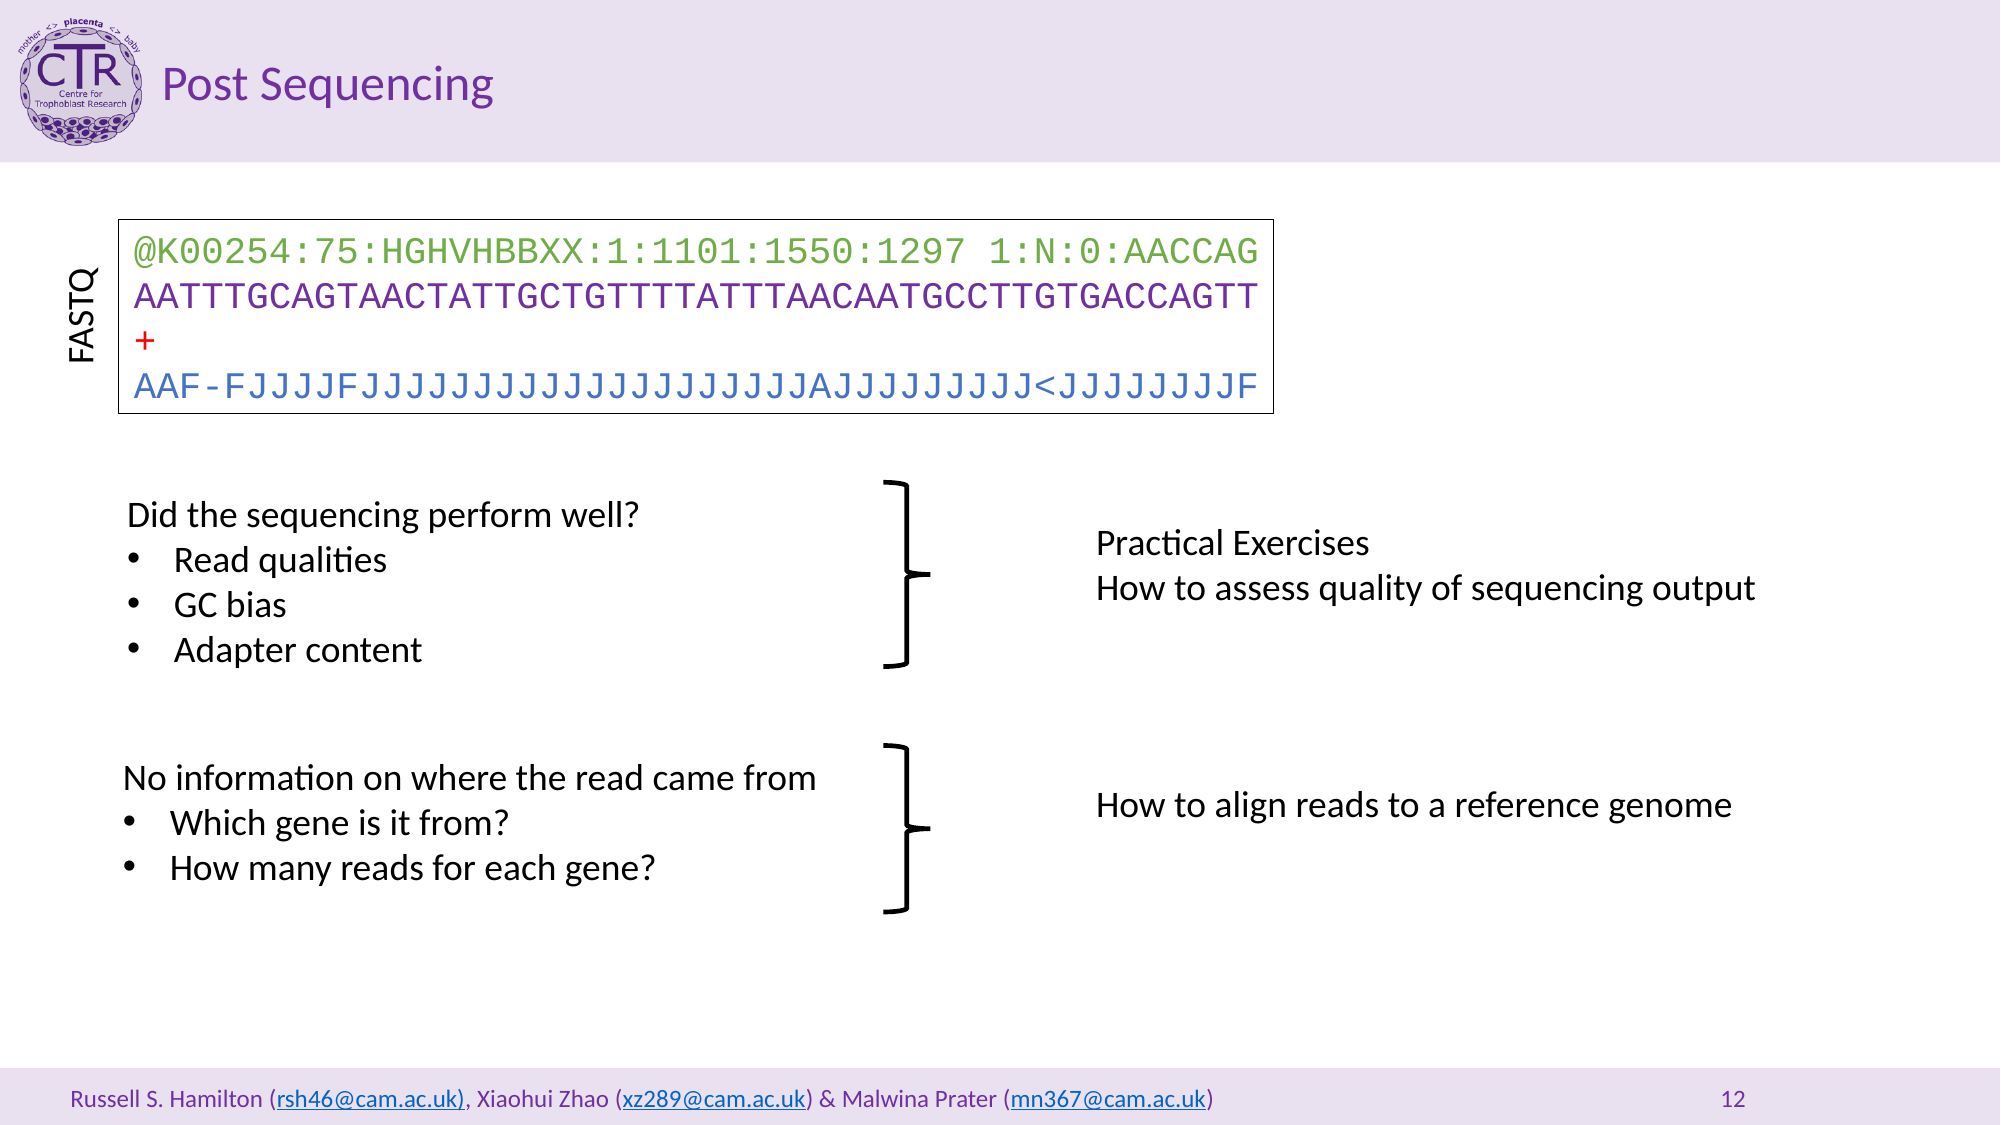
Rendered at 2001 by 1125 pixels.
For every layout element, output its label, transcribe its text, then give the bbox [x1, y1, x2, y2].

text_box FASTQ [48, 253, 109, 380]
text_box No information on where the read came from Which gene is it from? How many reads for each gene? [108, 745, 833, 896]
text_box [883, 744, 931, 913]
text_box Practical Exercises How to assess quality of sequencing output [1081, 510, 1772, 616]
text_box [0, 1067, 2000, 1125]
text_box Did the sequencing perform well? Read qualities GC bias Adapter content [112, 482, 657, 677]
text_box Post Sequencing [147, 43, 510, 118]
text_box How to align reads to a reference genome [1081, 772, 1749, 833]
text_box [0, 0, 2000, 163]
text_box [883, 481, 931, 668]
text_box @K00254:75:HGHVHBBXX:1:1101:1550:1297 1:N:0:AACCAG AATTTGCAGTAACTATTGCTGTTTTATTTAACAATGCCTTGTGACCAGTT + AAF-FJJJJFJJJJJJJJJJJJJJJJJJJJAJJJJJJJJJ<JJJJJJJJF [118, 219, 1274, 414]
picture [11, 16, 146, 146]
text_box Russell S. Hamilton (rsh46@cam.ac.uk), Xiaohui Zhao (xz289@cam.ac.uk) & Malwina Prater (mn367@cam.ac.uk) 12 [55, 1074, 1910, 1120]
